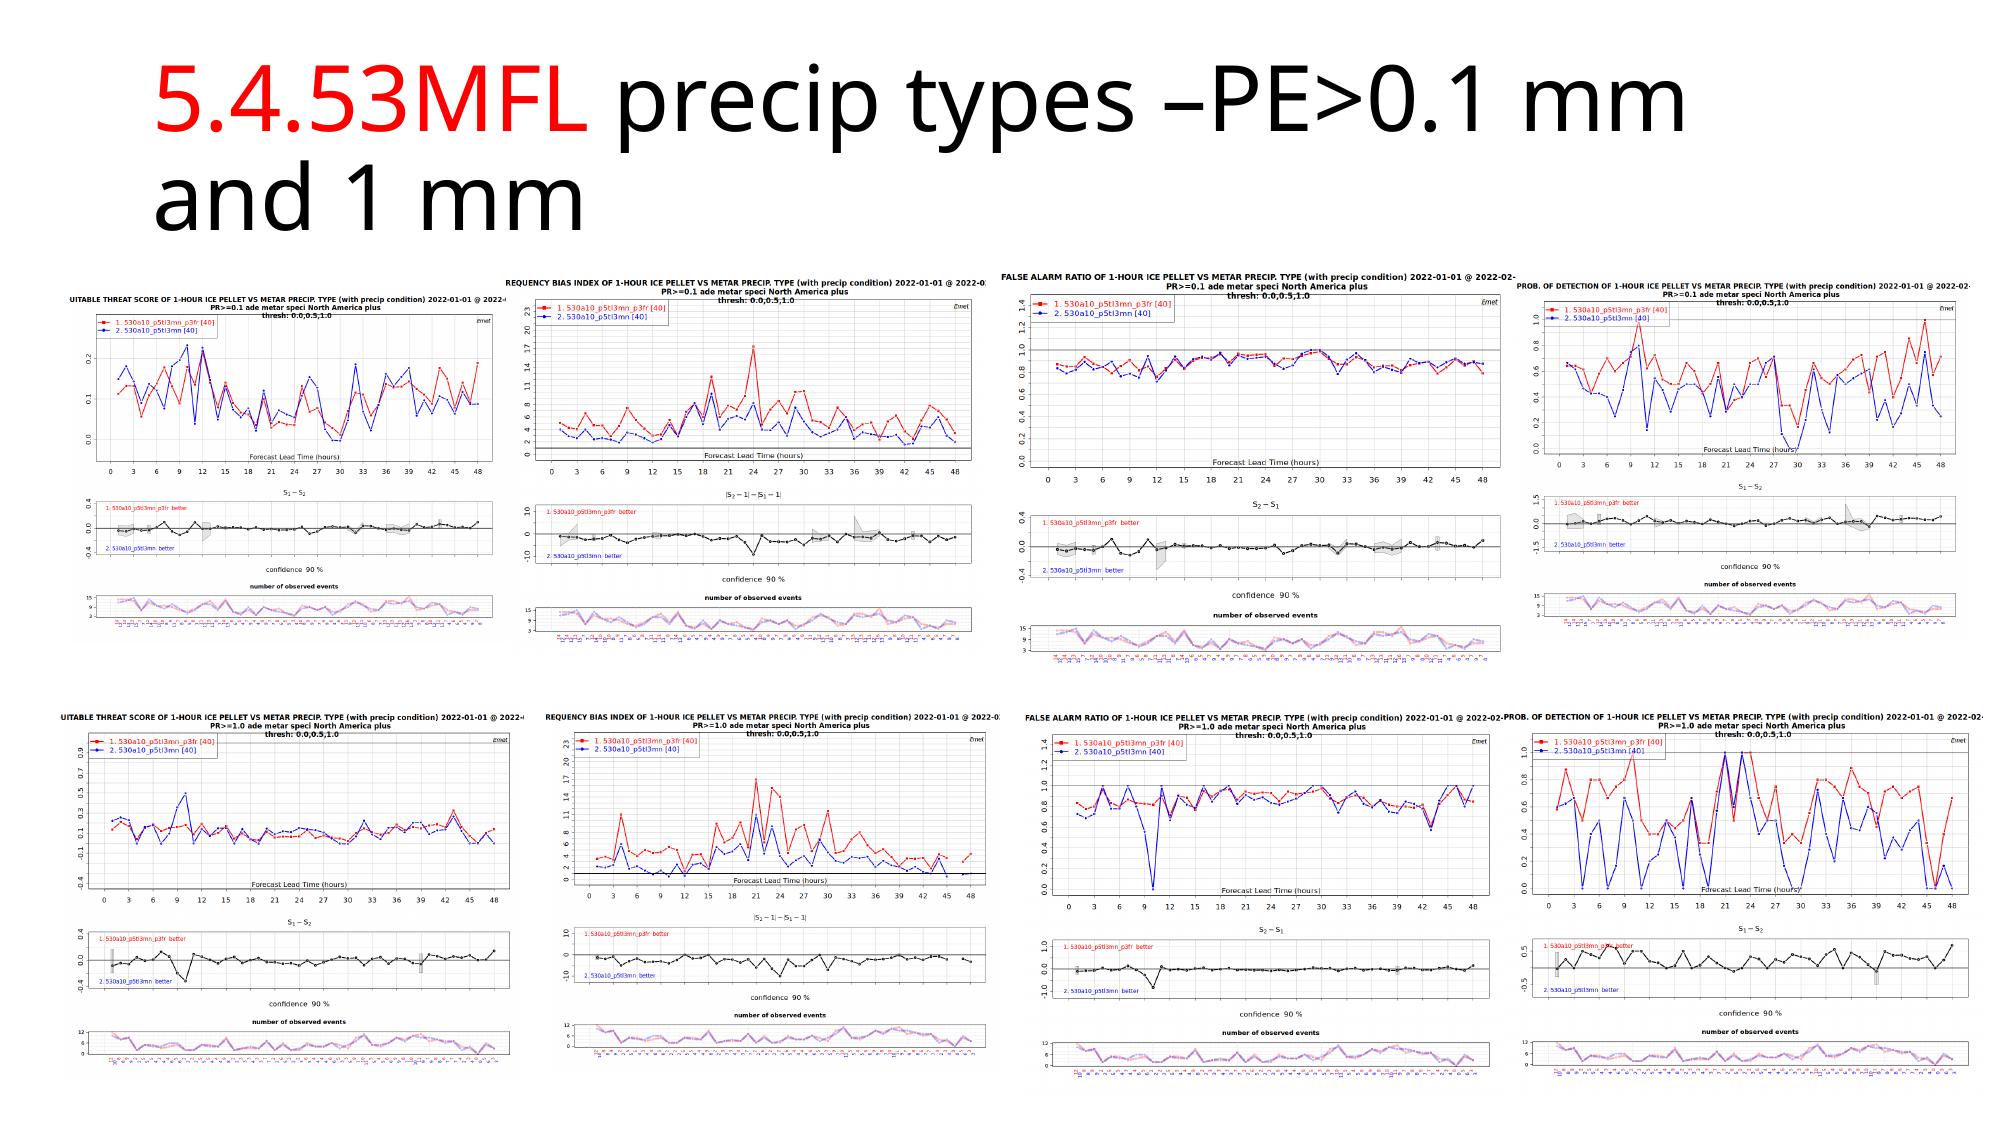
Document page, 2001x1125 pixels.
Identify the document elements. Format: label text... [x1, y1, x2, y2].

picture [546, 703, 1001, 1075]
picture [1022, 701, 1984, 1097]
picture [68, 268, 987, 662]
picture [999, 260, 1971, 683]
text_box 5.4.53MFL precip types –PE>0.1 mm and 1 mm [137, 42, 1863, 260]
picture [59, 702, 524, 1083]
